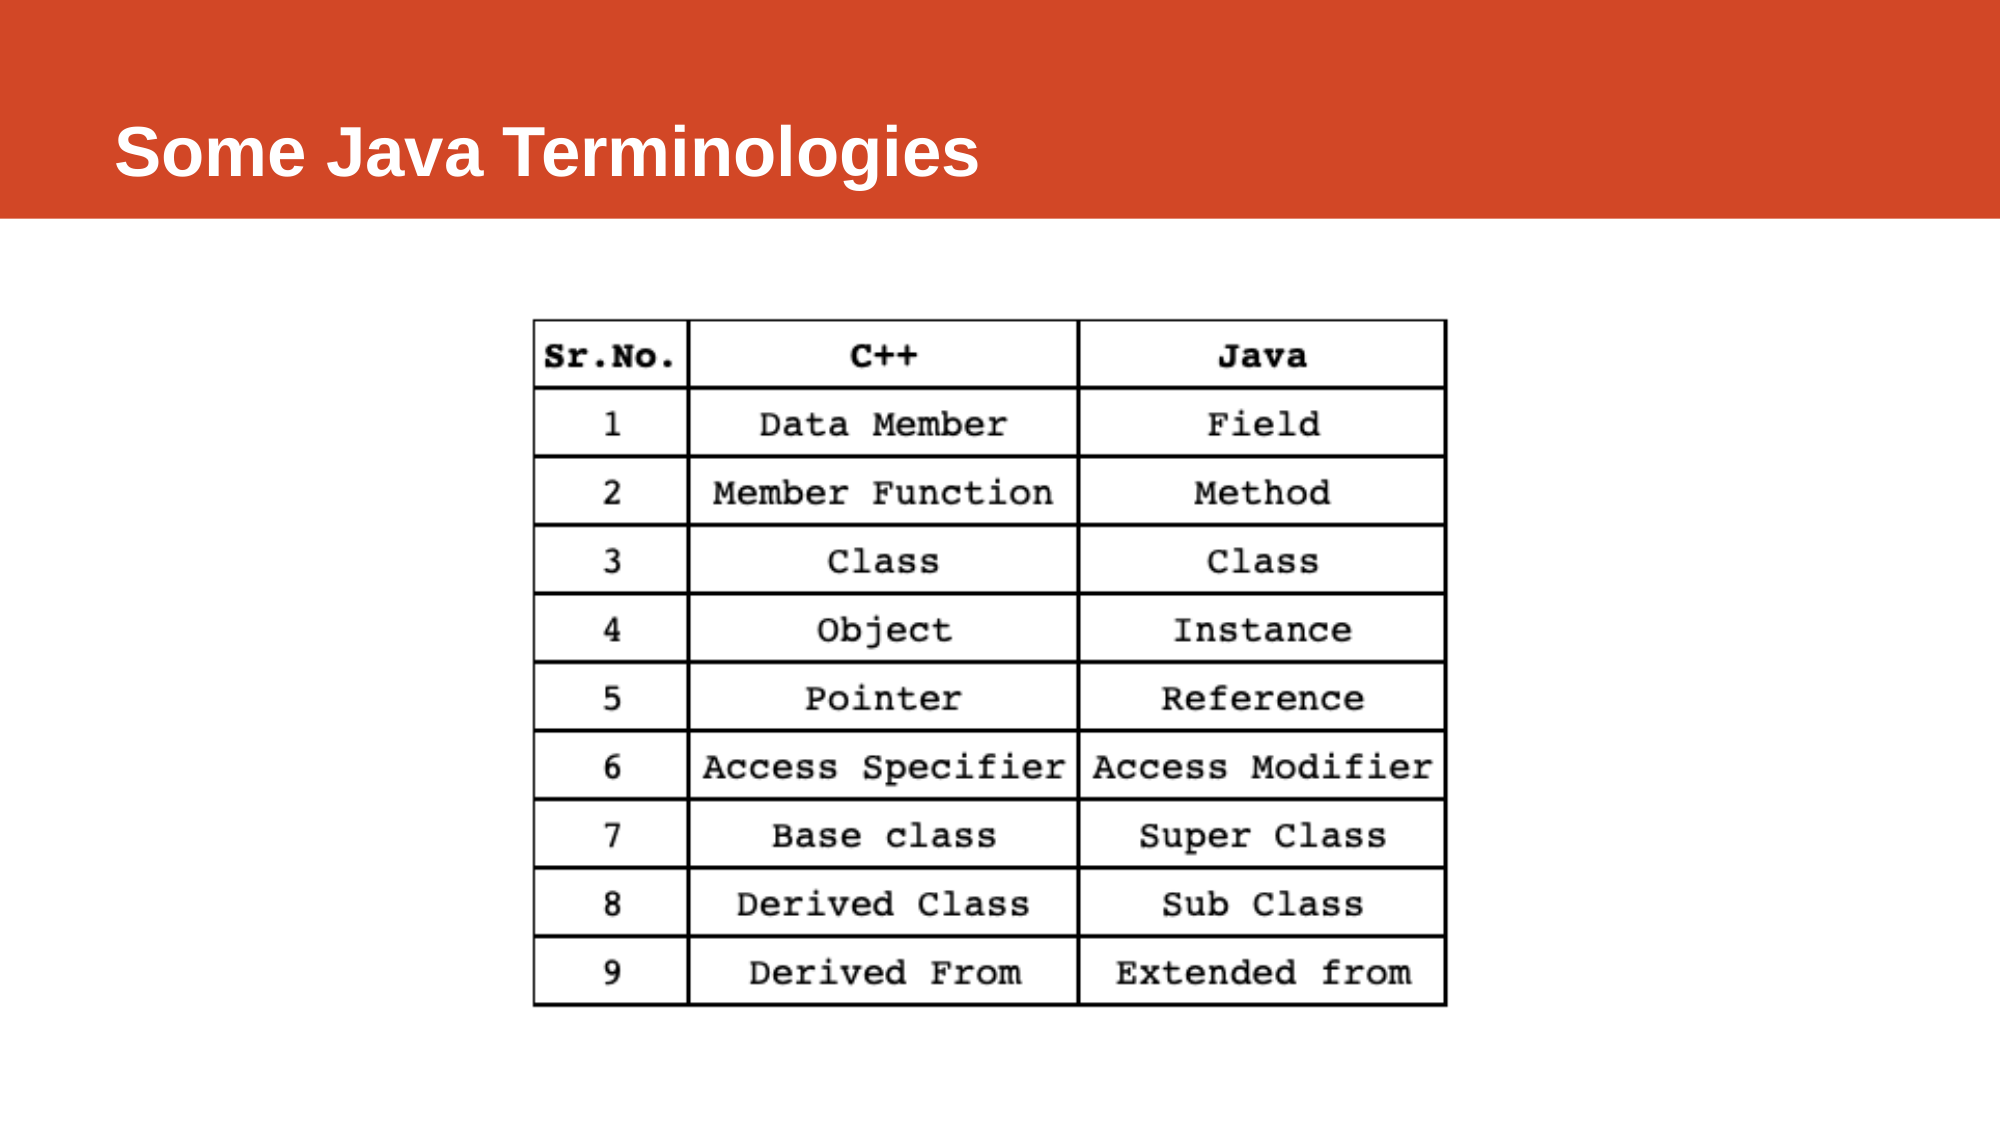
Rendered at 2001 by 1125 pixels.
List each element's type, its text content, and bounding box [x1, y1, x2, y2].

title Some Java Terminologies [99, 0, 1863, 199]
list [521, 299, 1471, 1024]
